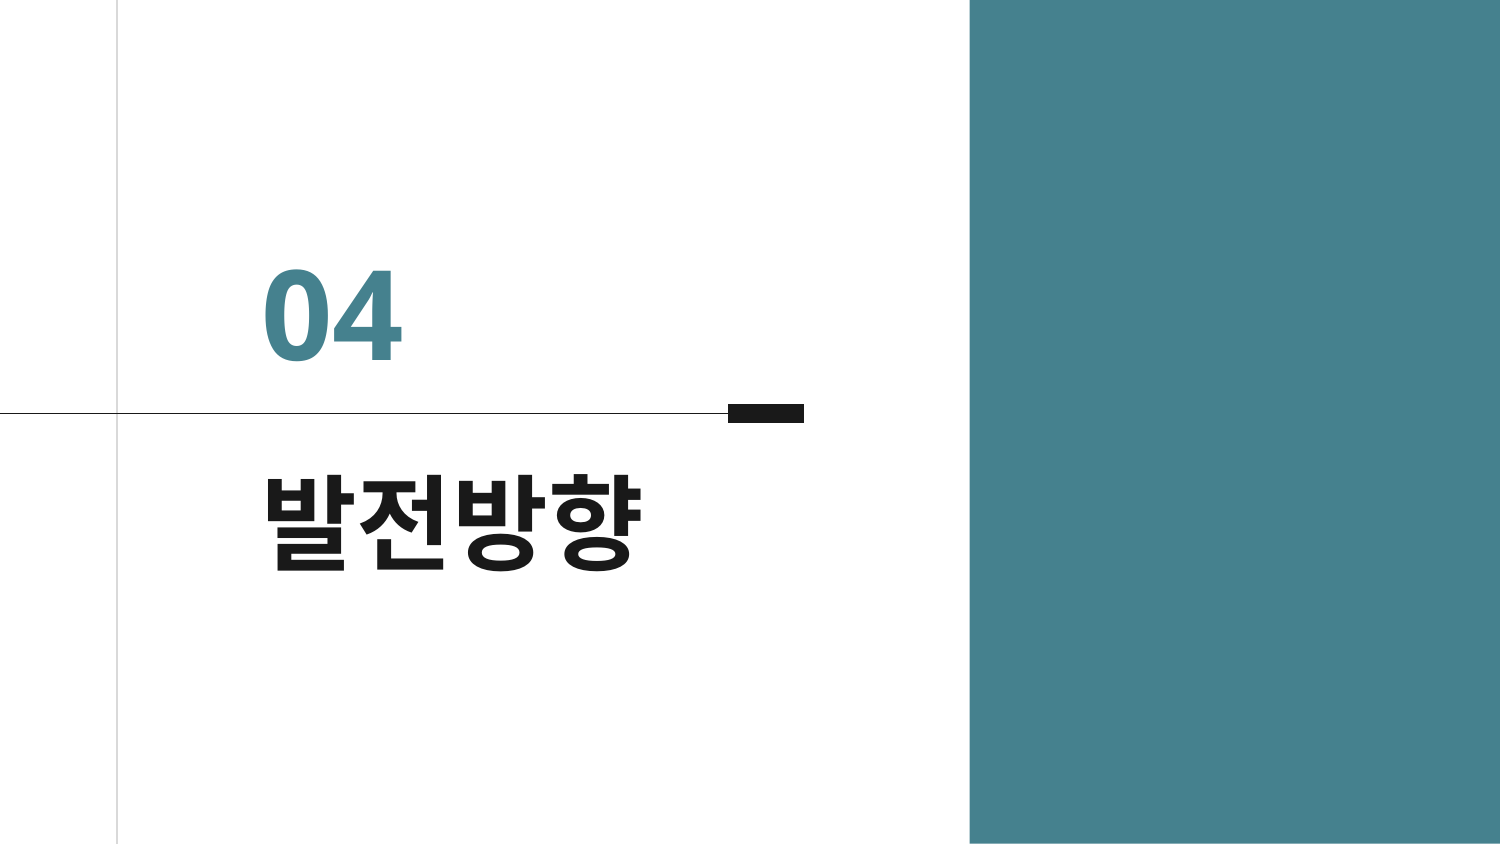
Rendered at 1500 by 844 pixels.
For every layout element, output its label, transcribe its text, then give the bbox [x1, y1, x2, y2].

title 발전방향 [246, 442, 856, 581]
title 04 [246, 262, 458, 401]
